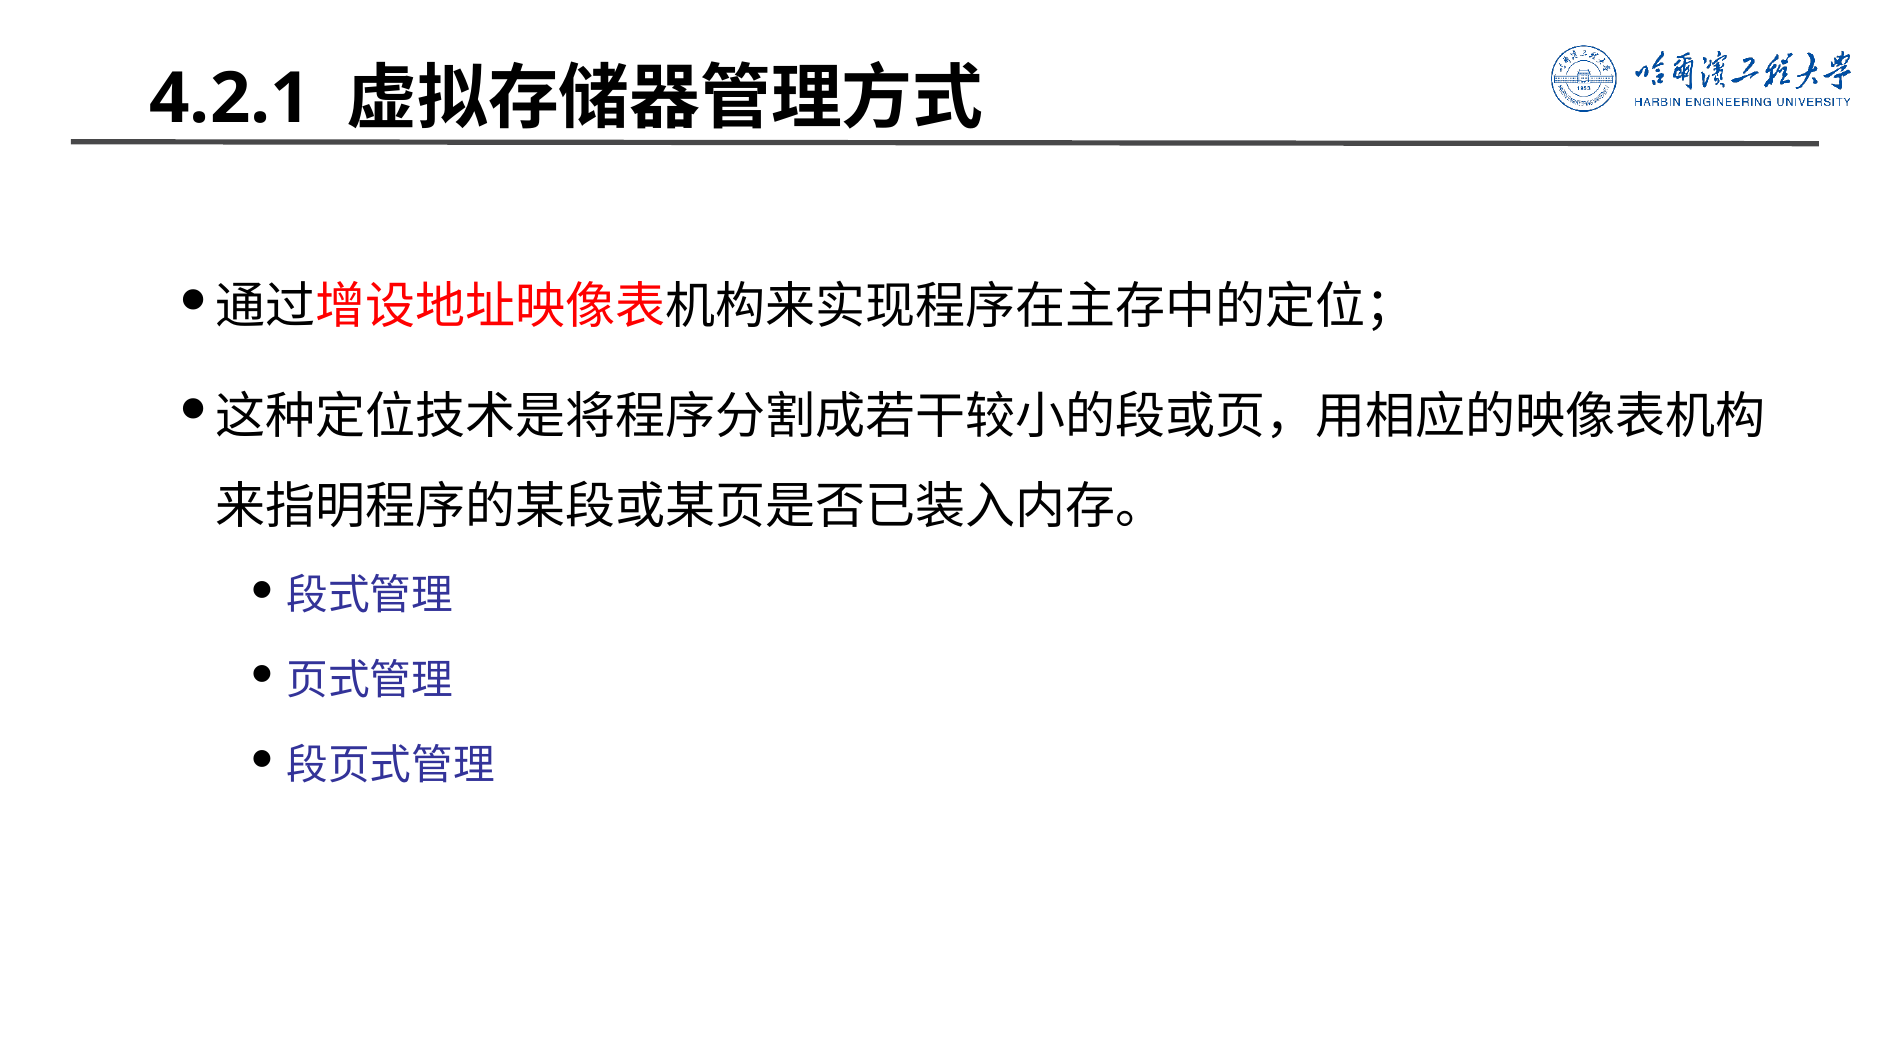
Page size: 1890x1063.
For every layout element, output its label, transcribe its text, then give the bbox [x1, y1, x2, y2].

list 通过增设地址映像表机构来实现程序在主存中的定位； 这种定位技术是将程序分割成若干较小的段或页，用相应的映像表机构来指明程序的某段或某页是否已装入内存。 段式管理 页式管理 段页式管理 [165, 236, 1796, 911]
text_box 4.2.1 虚拟存储器管理方式 [134, 44, 1352, 139]
picture [1536, 28, 1865, 128]
